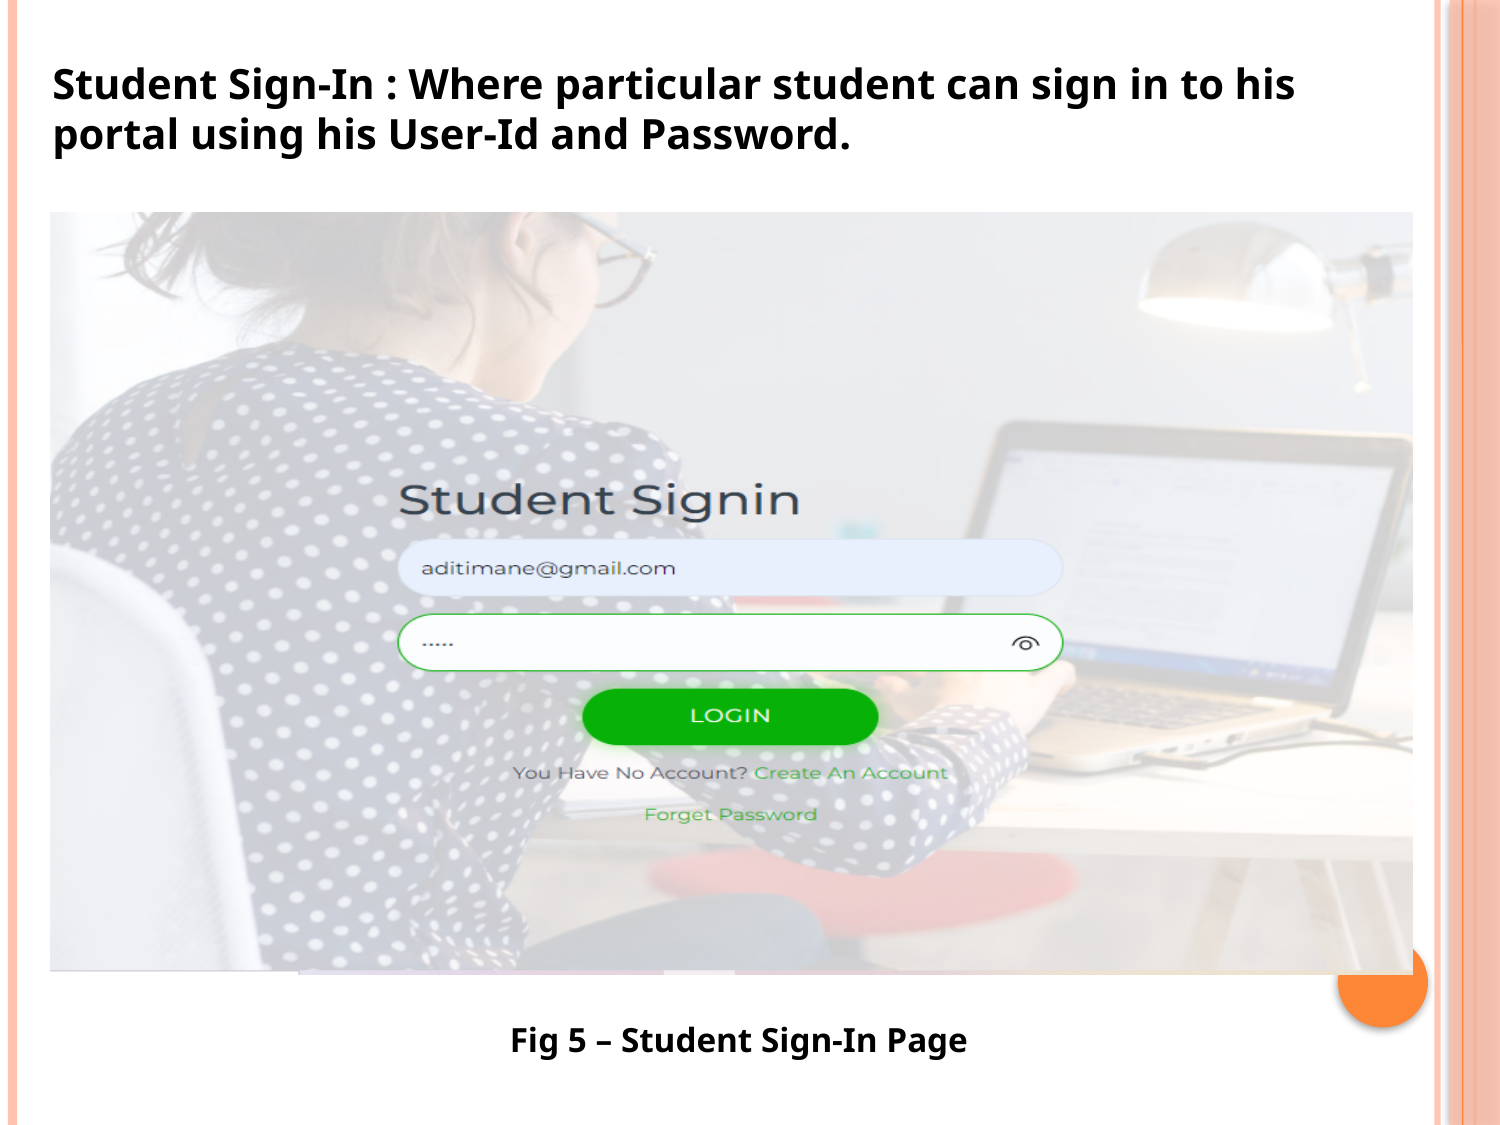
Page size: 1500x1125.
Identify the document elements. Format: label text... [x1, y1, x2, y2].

picture [49, 211, 1413, 976]
text_box Fig 5 – Student Sign-In Page [437, 1011, 1050, 1067]
list Student Sign-In : Where particular student can sign in to his portal using his User-Id and Password. [37, 50, 1413, 875]
